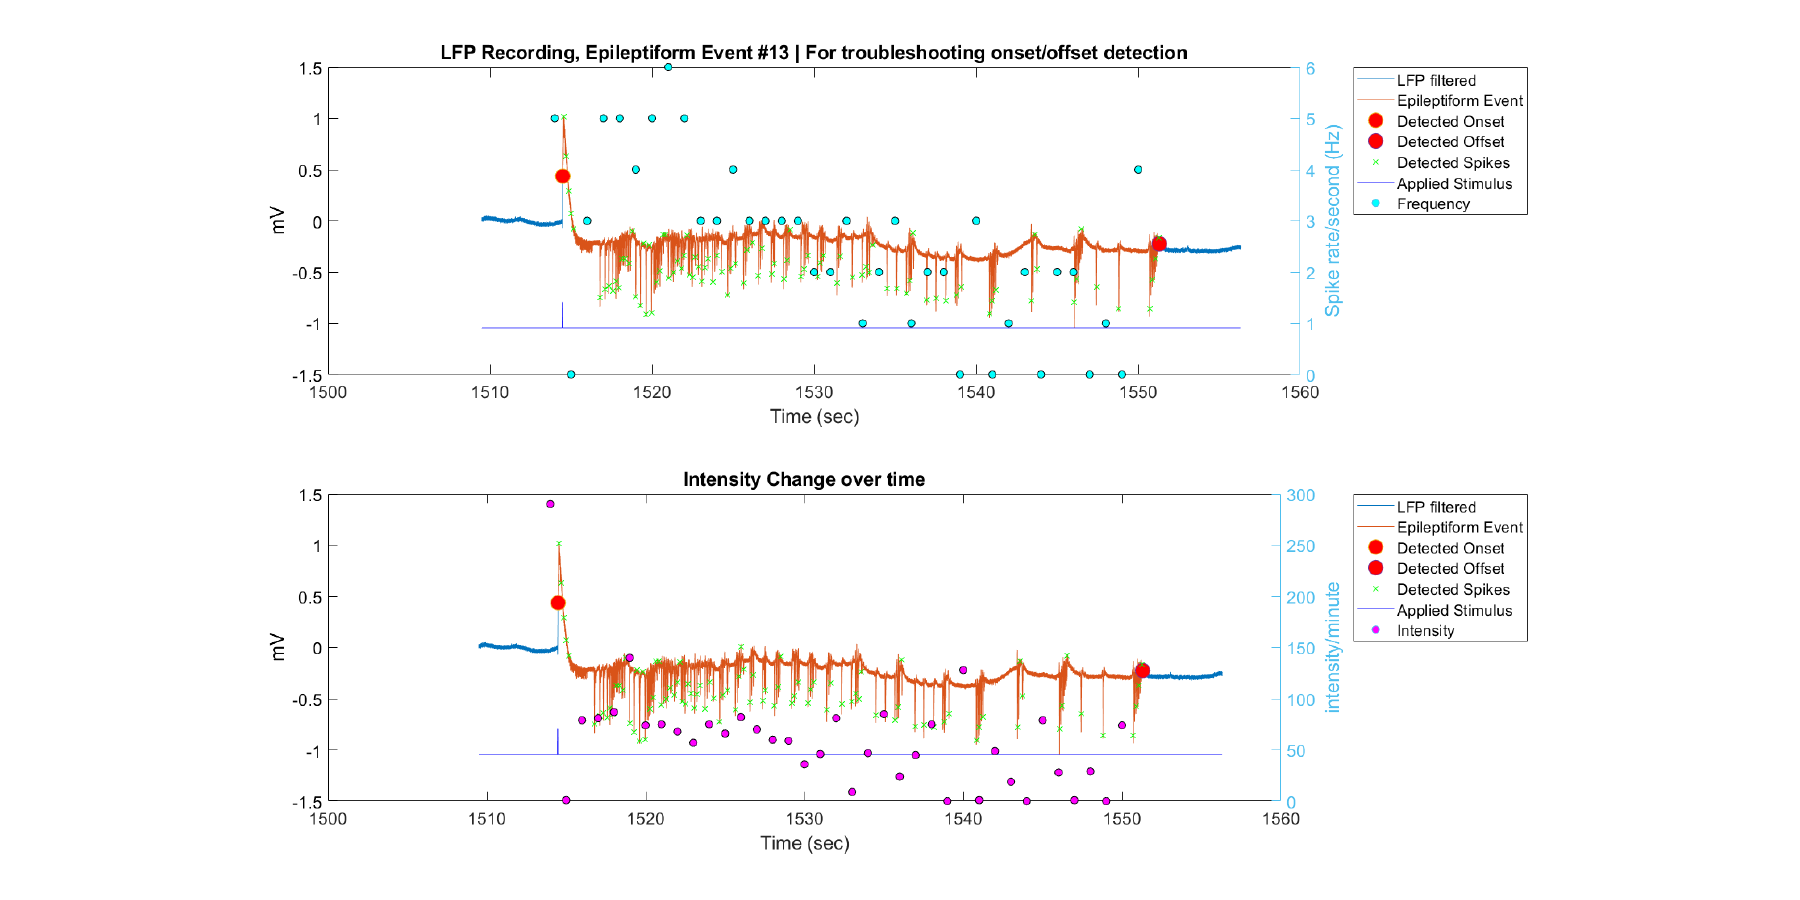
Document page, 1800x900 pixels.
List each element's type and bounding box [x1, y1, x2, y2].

picture [126, 0, 1674, 900]
